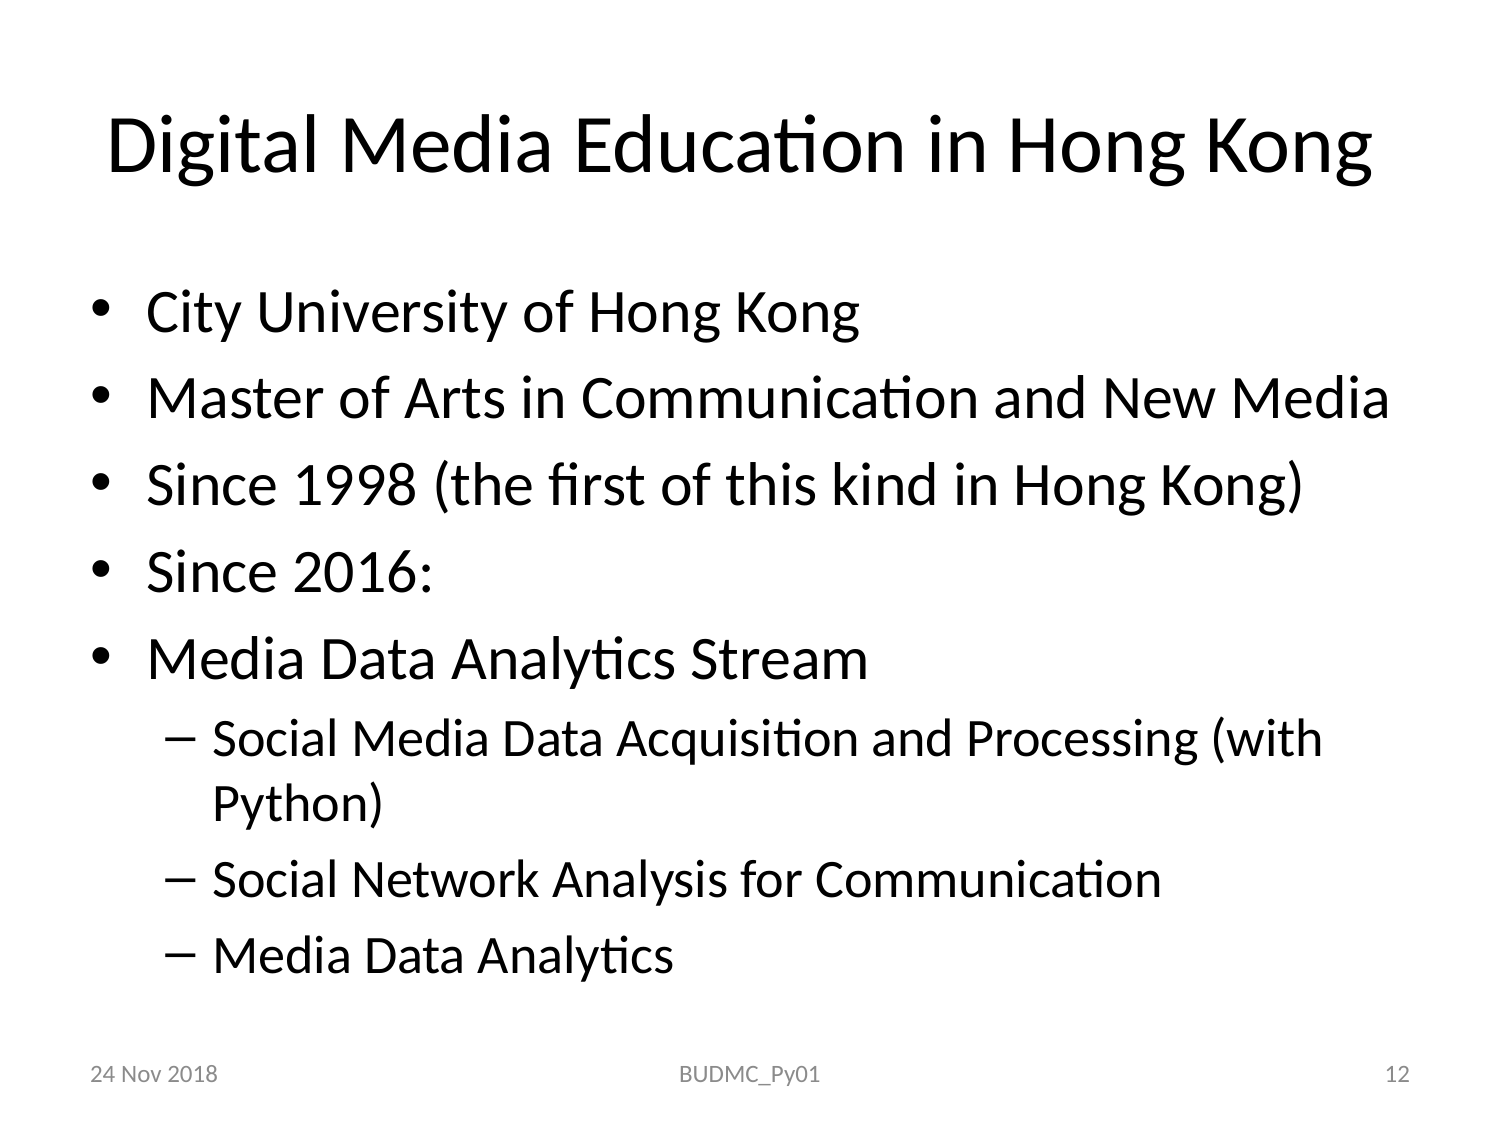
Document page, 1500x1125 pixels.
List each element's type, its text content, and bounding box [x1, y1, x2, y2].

list City University of Hong Kong Master of Arts in Communication and New Media Since 1998 (the first of this kind in Hong Kong) Since 2016: Media Data Analytics Stream Social Media Data Acquisition and Processing (with Python) Social Network Analysis for Communication Media Data Analytics [75, 262, 1425, 1005]
footer BUDMC_Py01 [512, 1042, 988, 1103]
slide_number 12 [1074, 1042, 1425, 1103]
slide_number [75, 1042, 425, 1103]
title Digital Media Education in Hong Kong [75, 45, 1425, 233]
